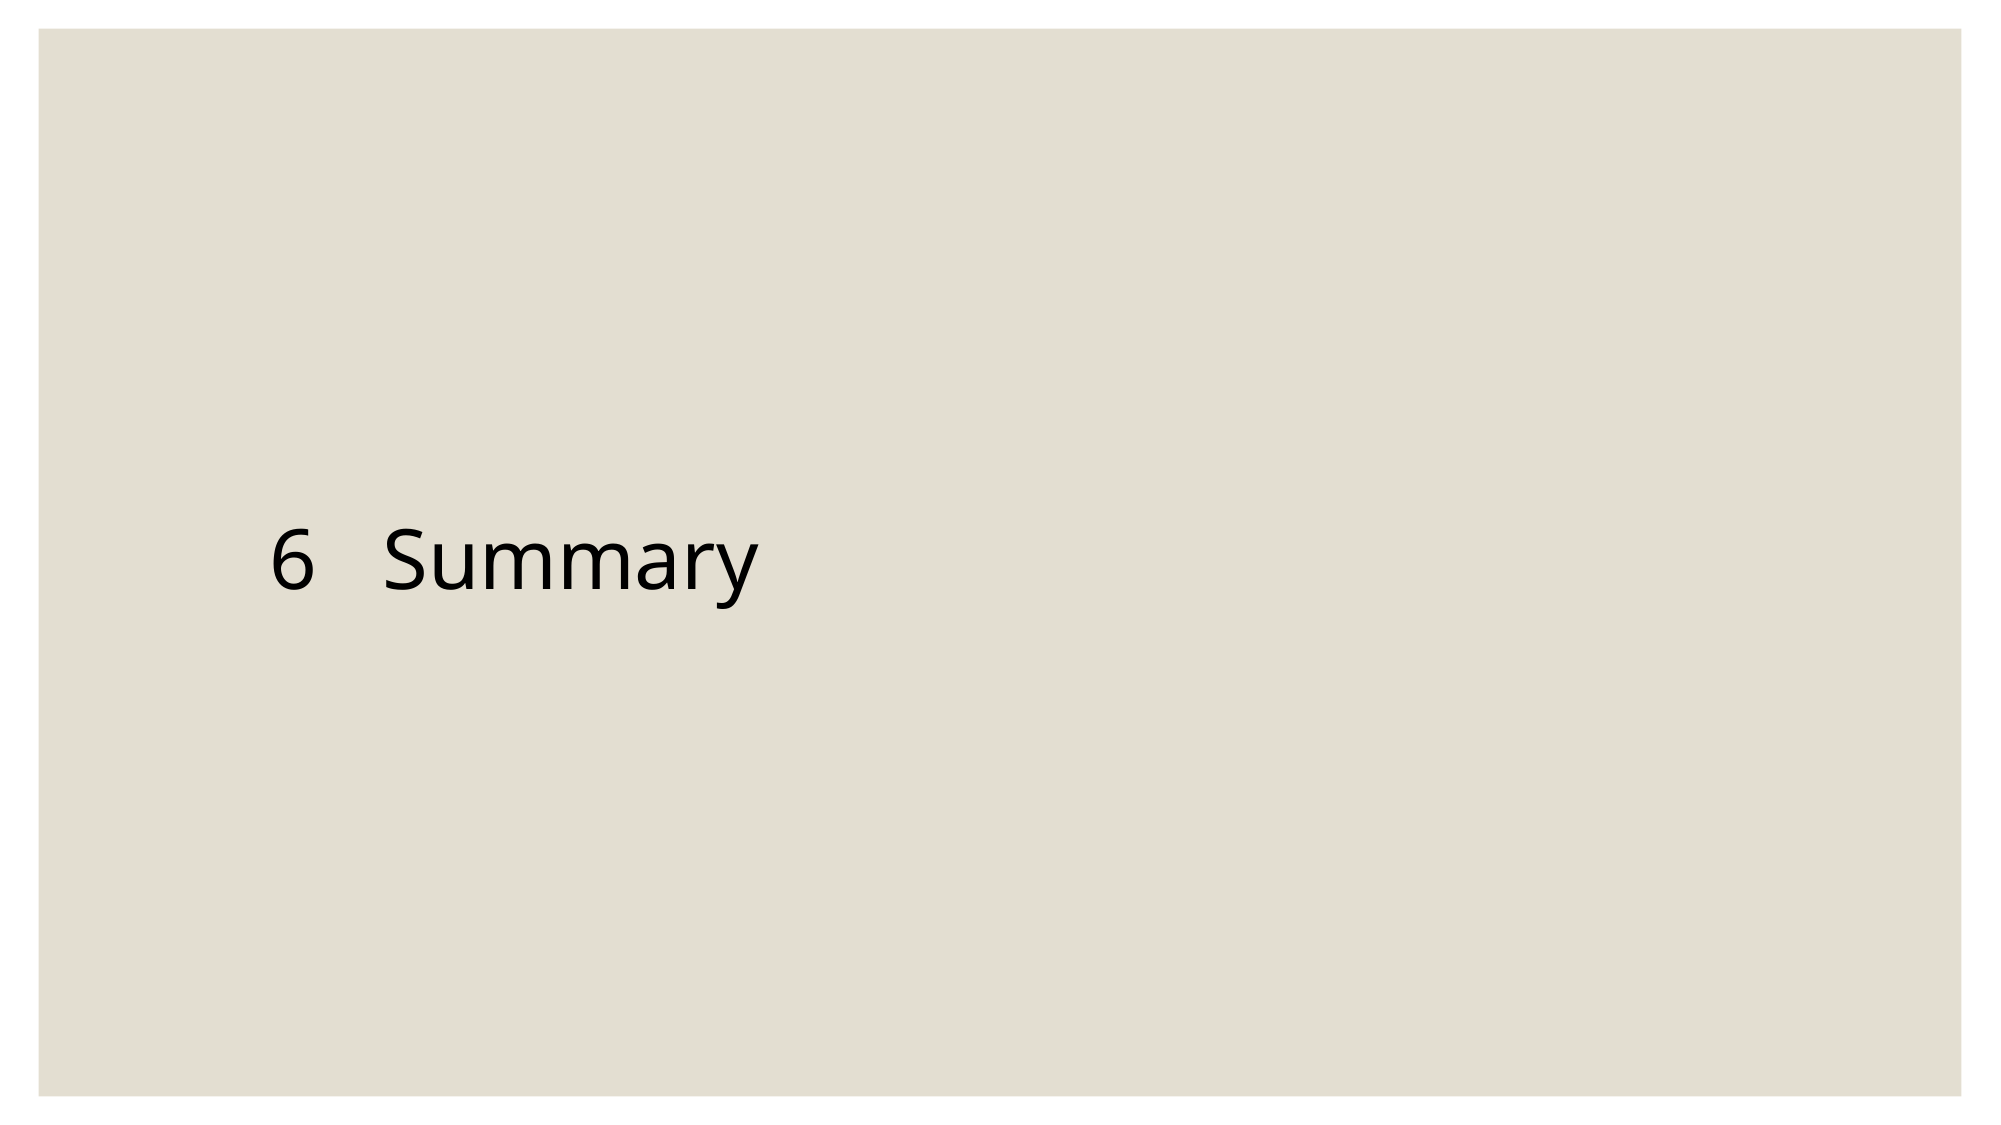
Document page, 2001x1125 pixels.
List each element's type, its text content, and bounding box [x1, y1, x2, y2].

text_box 6 Summary [254, 484, 1867, 640]
